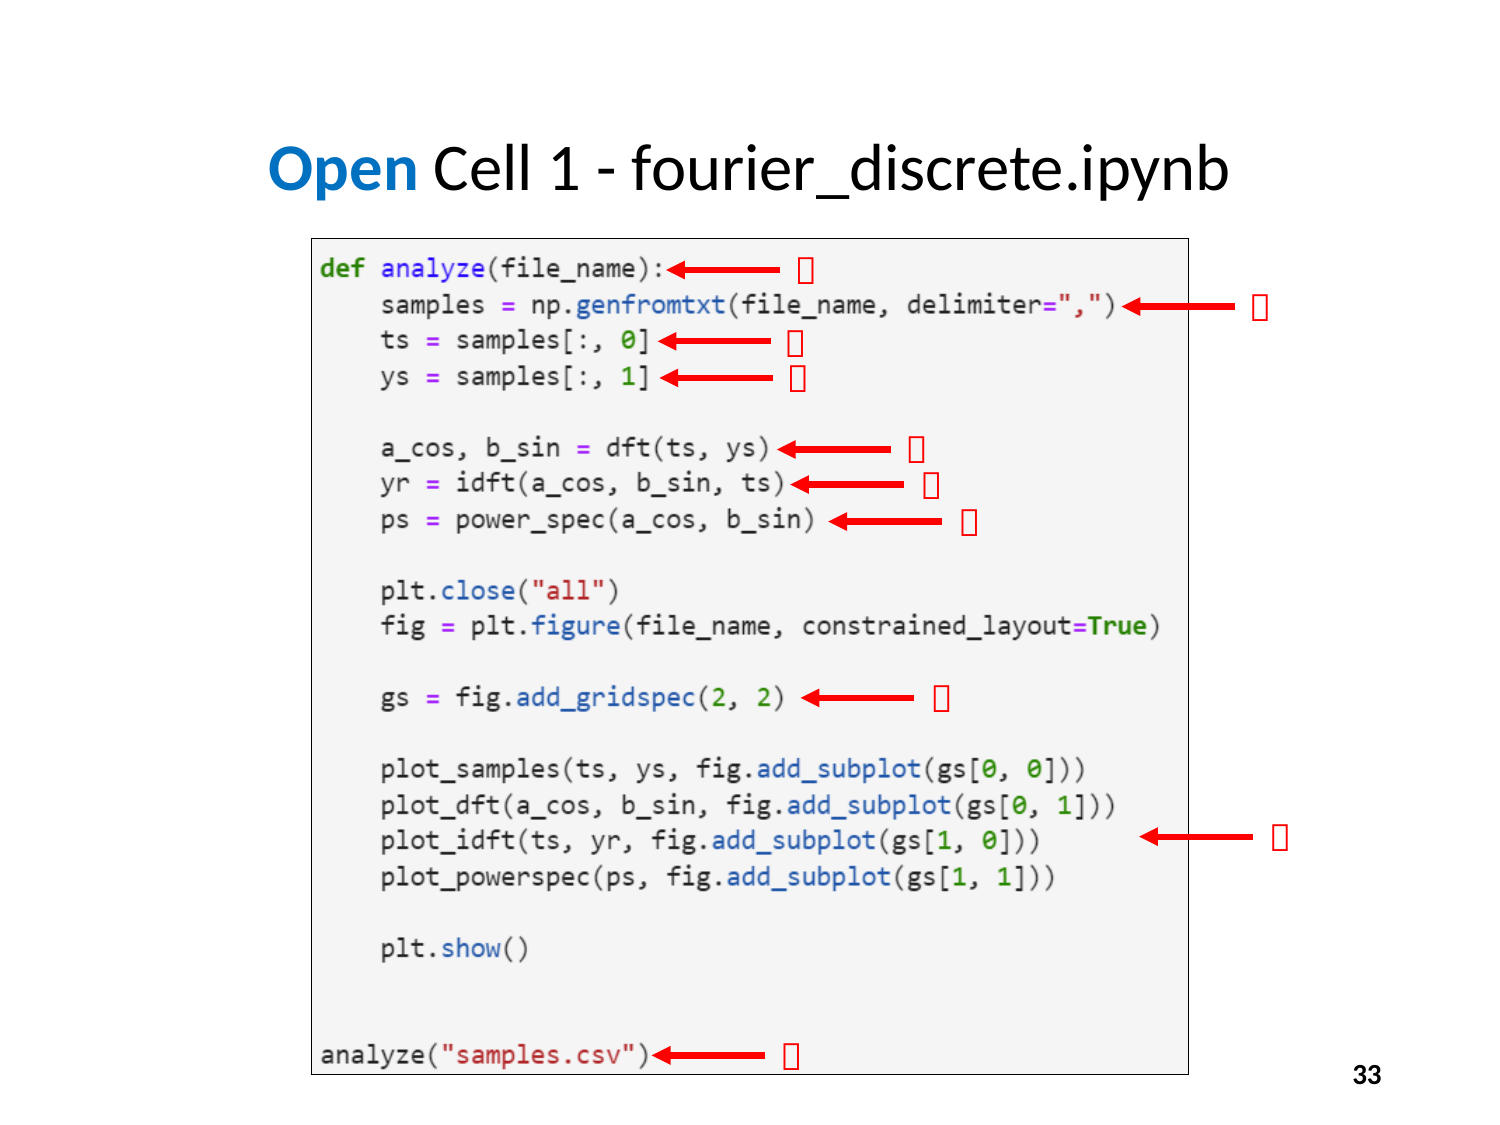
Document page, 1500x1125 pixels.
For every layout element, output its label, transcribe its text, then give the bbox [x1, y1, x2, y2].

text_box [666, 239, 843, 301]
picture [311, 238, 1189, 1075]
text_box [828, 491, 1007, 552]
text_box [651, 1025, 829, 1086]
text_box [1139, 806, 1318, 867]
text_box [657, 312, 833, 374]
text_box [659, 347, 835, 409]
title Open Cell 1 - fourier_discrete.ipynb [103, 59, 1397, 278]
slide_number 33 [1059, 1042, 1397, 1103]
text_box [790, 454, 969, 515]
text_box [1121, 276, 1297, 337]
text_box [800, 667, 979, 729]
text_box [776, 418, 954, 480]
